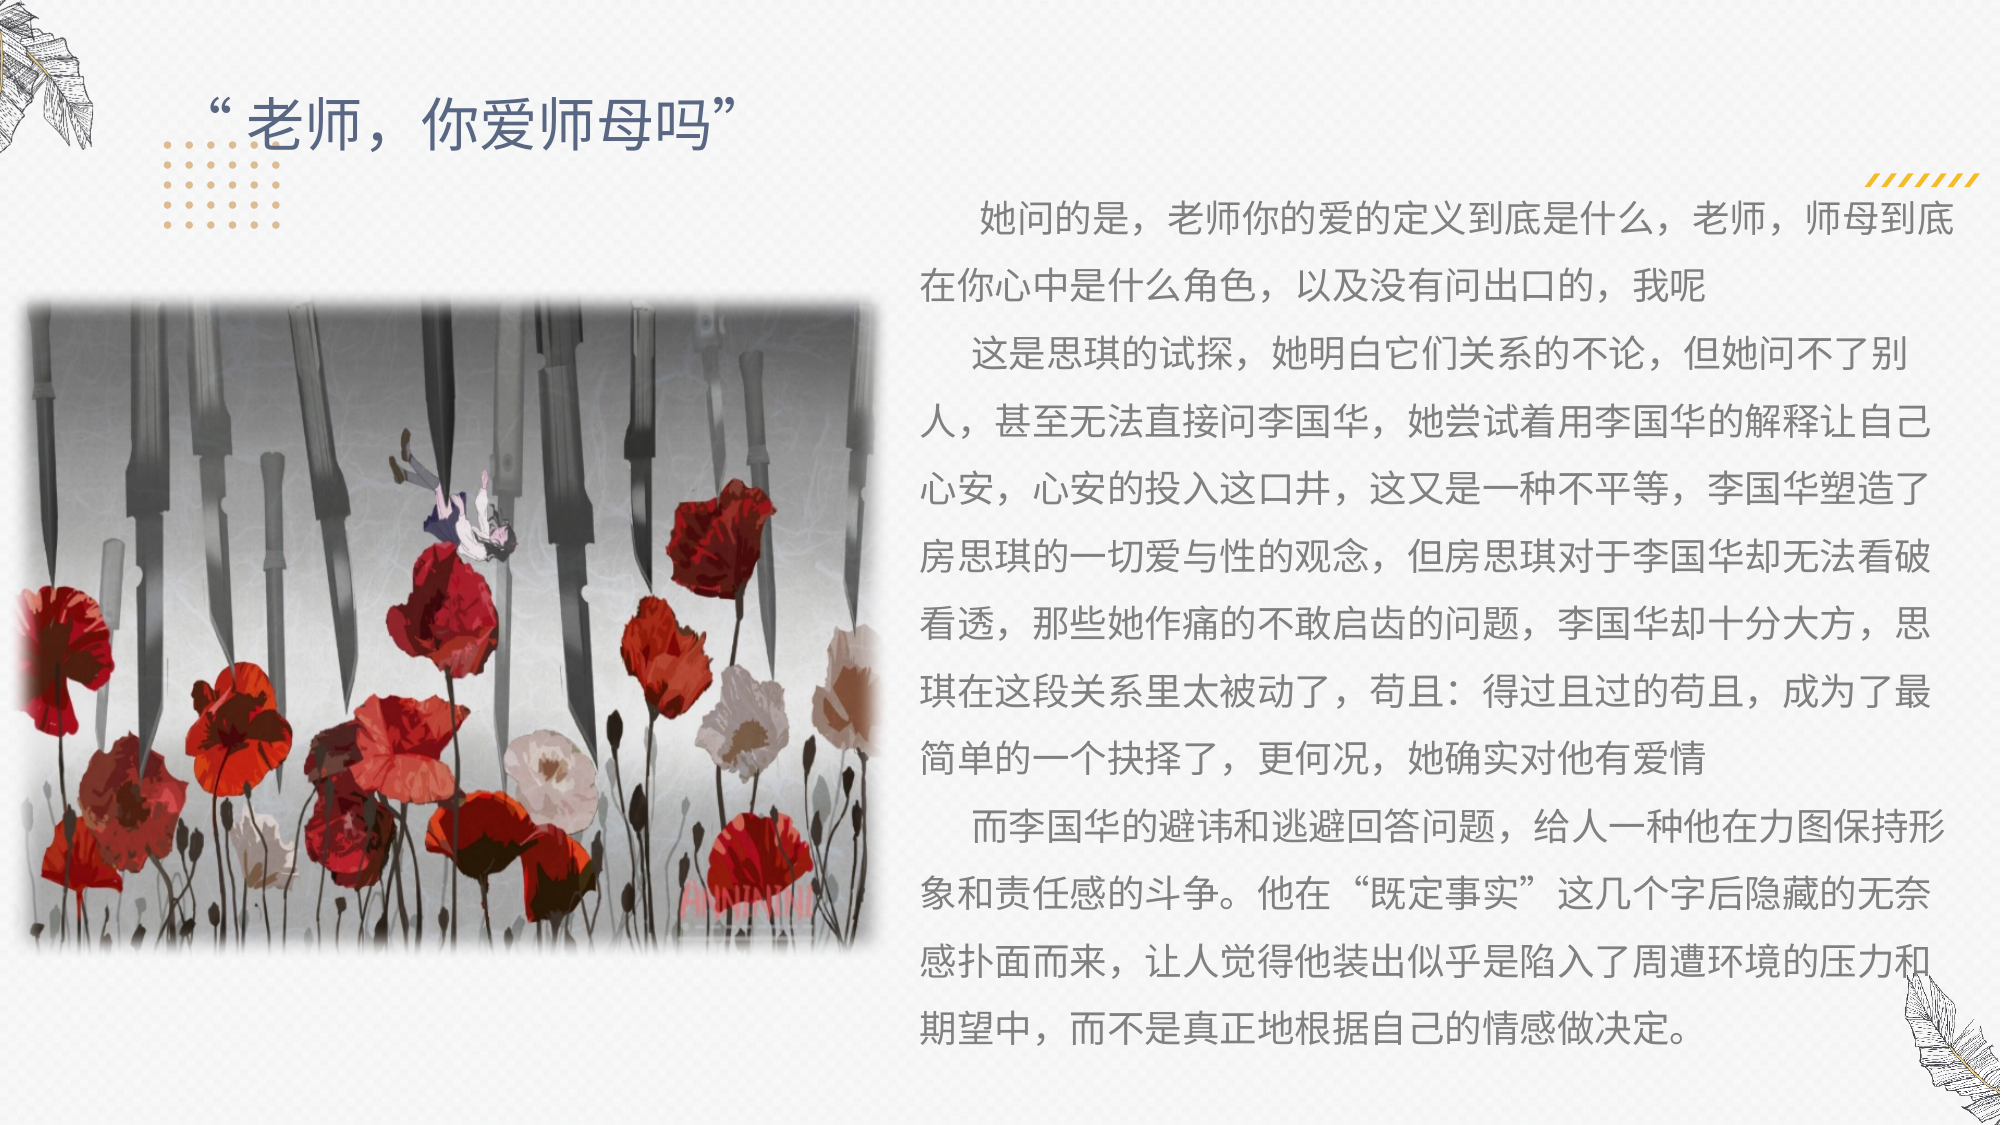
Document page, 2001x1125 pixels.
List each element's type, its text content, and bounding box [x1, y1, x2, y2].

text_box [1864, 173, 1980, 188]
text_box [163, 141, 280, 229]
text_box 她问的是，老师你的爱的定义到底是什么，老师，师母到底在你心中是什么角色，以及没有问出口的，我呢 这是思琪的试探，她明白它们关系的不论，但她问不了别人，甚至无法直接问李国华，她尝试着用李国华的解释让自己心安，心安的投入这口井，这又是一种不平等，李国华塑造了房思琪的一切爱与性的观念，但房思琪对于李国华却无法看破看透，那些她作痛的不敢启齿的问题，李国华却十分大方，思琪在这段关系里太被动了，苟且：得过且过的苟且，成为了最简单的一个抉择了，更何况，她确实对他有爱情 而李国华的避讳和逃避回答问题，给人一种他在力图保持形象和责任感的斗争。他在“既定事实”这几个字后隐藏的无奈感扑面而来，让人觉得他装出似乎是陷入了周遭环境的压力和期望中，而不是真正地根据自己的情感做决定。 [904, 165, 1972, 1058]
text_box “老师，你爱师母吗” [159, 45, 786, 235]
text_box [950, 863, 1000, 914]
text_box [975, 537, 1025, 588]
picture [0, 0, 2000, 1125]
